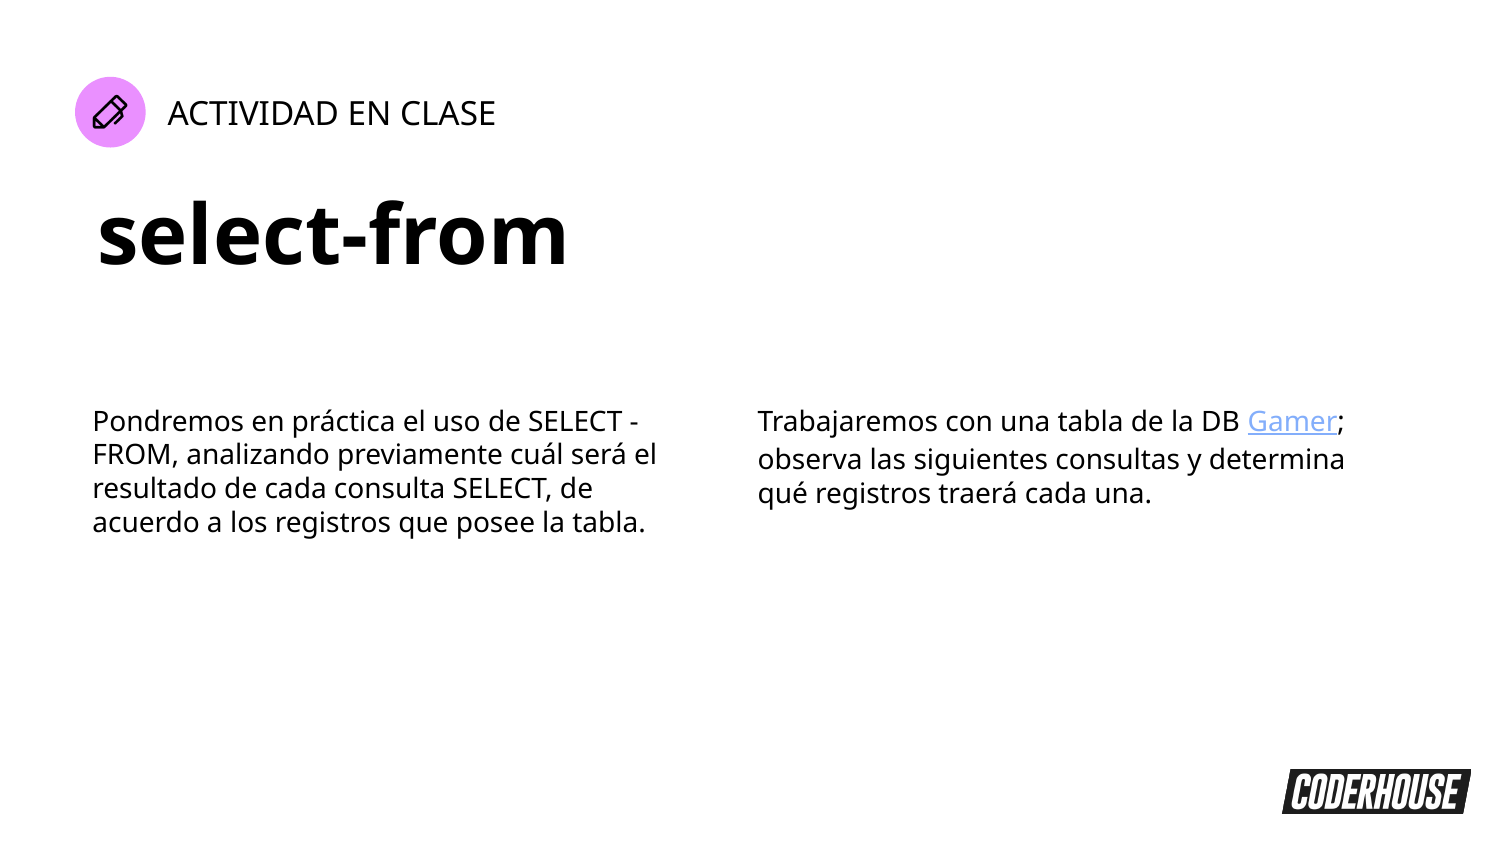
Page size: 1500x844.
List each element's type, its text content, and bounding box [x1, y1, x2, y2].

picture [1281, 769, 1471, 814]
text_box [74, 76, 146, 148]
text_box ACTIVIDAD EN CLASE [152, 76, 557, 147]
text_box Trabajaremos con una tabla de la DB Gamer; observa las siguientes consultas y determina qué registros traerá cada una. [742, 387, 1372, 592]
text_box Pondremos en práctica el uso de SELECT - FROM, analizando previamente cuál será el resultado de cada consulta SELECT, de acuerdo a los registros que posee la tabla. [77, 387, 707, 553]
text_box select-from [82, 177, 901, 298]
